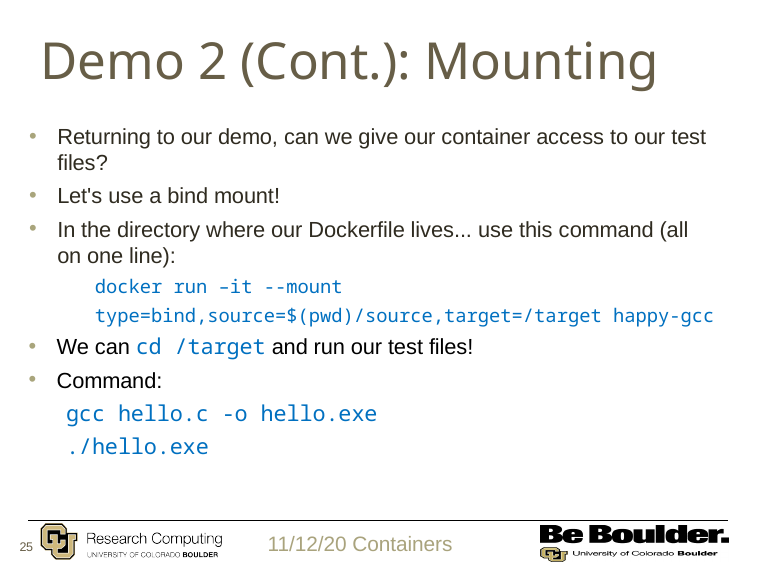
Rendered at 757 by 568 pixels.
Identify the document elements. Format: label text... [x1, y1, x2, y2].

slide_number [265, 530, 489, 556]
picture [40, 523, 222, 560]
slide_number 25 [15, 539, 35, 562]
picture [540, 525, 729, 562]
text_box Returning to our demo, can we give our container access to our test files? Let's use a bind mount! In the directory where our Dockerfile lives... use this command (all on one line): docker run –it --mount type=bind,source=$(pwd)/source,target=/target happy-gcc We can cd /target and run our test files! Command: gcc hello.c -o hello.exe ./hello.exe [28, 115, 716, 459]
title Demo 2 (Cont.): Mounting [40, 28, 686, 115]
